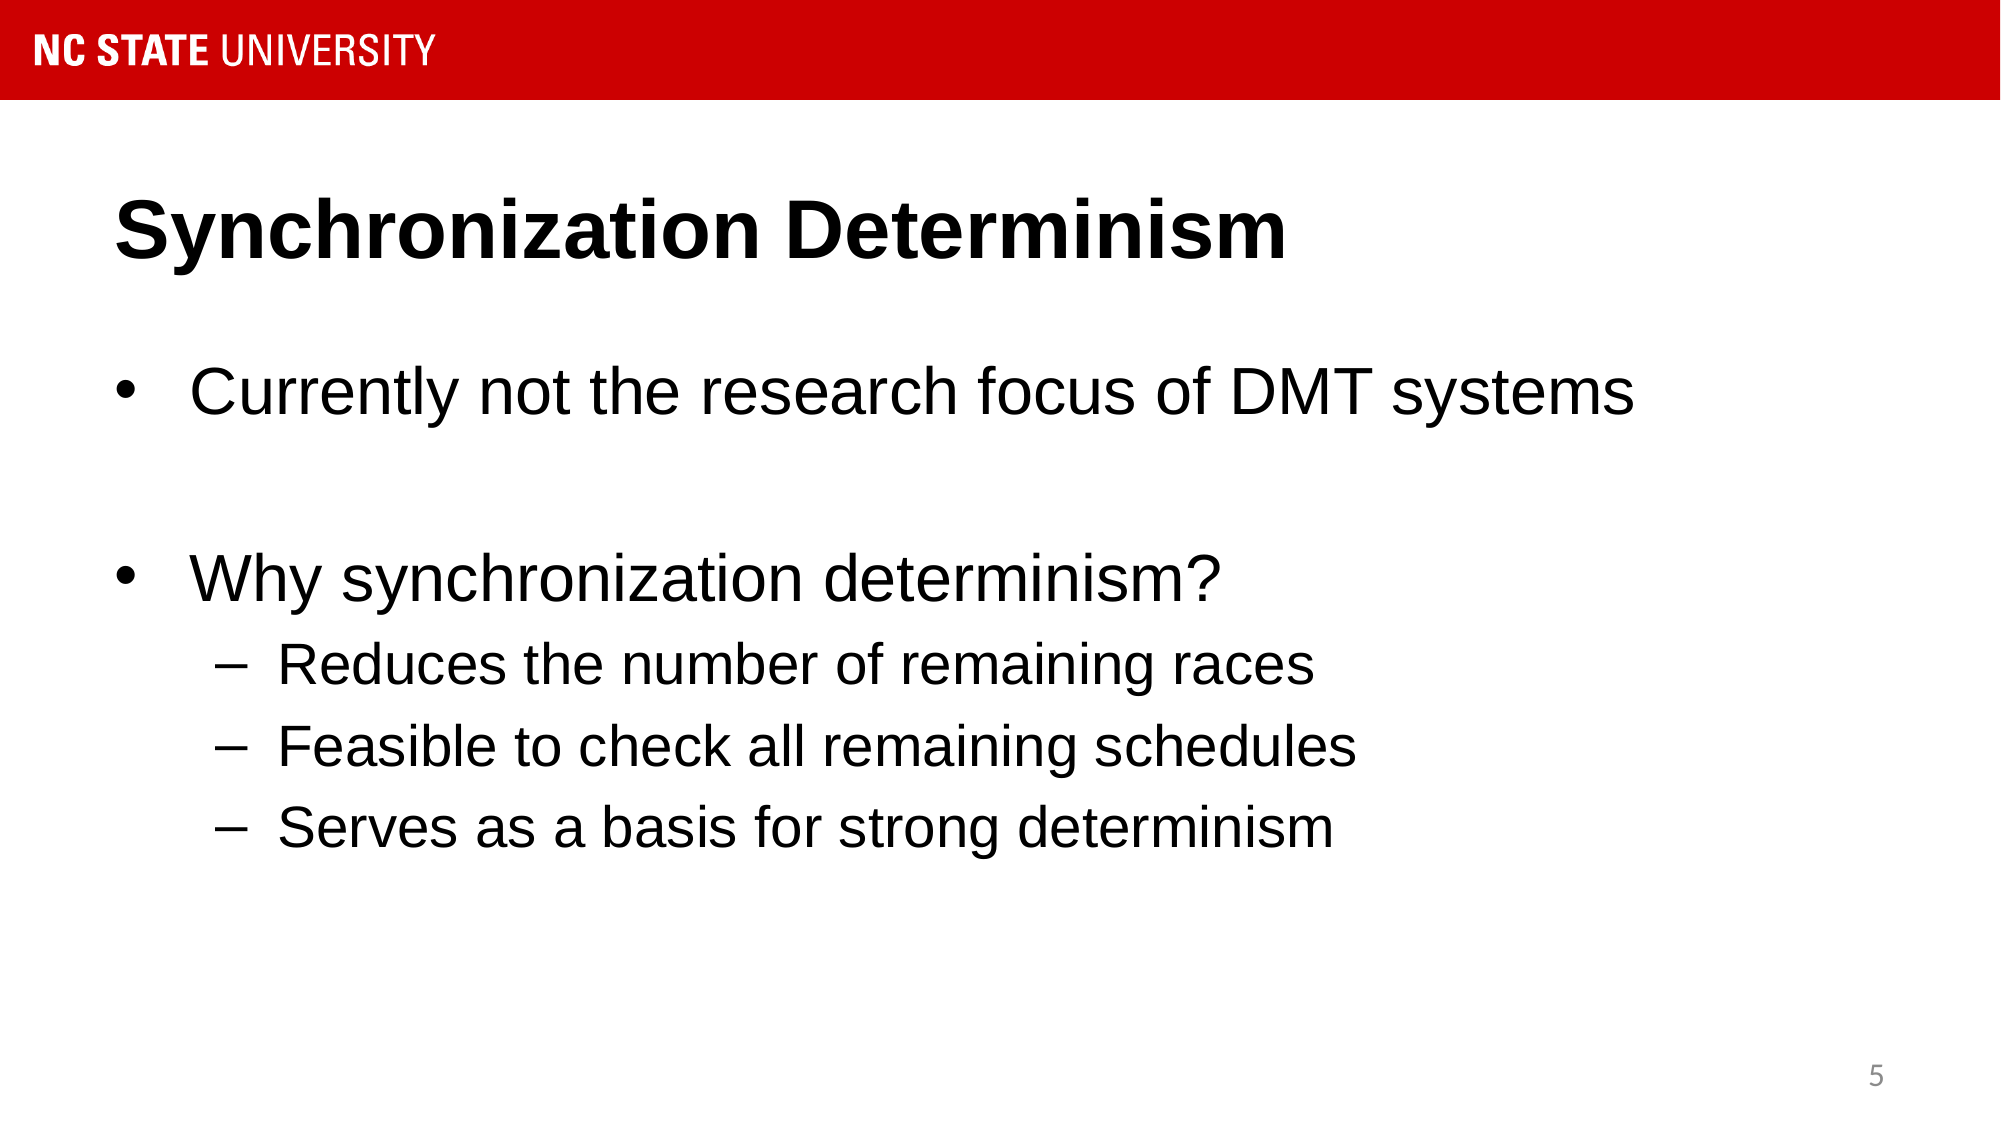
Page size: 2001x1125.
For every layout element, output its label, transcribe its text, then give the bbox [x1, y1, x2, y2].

title Synchronization Determinism [99, 147, 1900, 303]
picture [0, 0, 2001, 100]
list Currently not the research focus of DMT systems Why synchronization determinism? Reduces the number of remaining races Feasible to check all remaining schedules Serves as a basis for strong determinism [99, 340, 1852, 1005]
slide_number 5 [1433, 1042, 1900, 1103]
